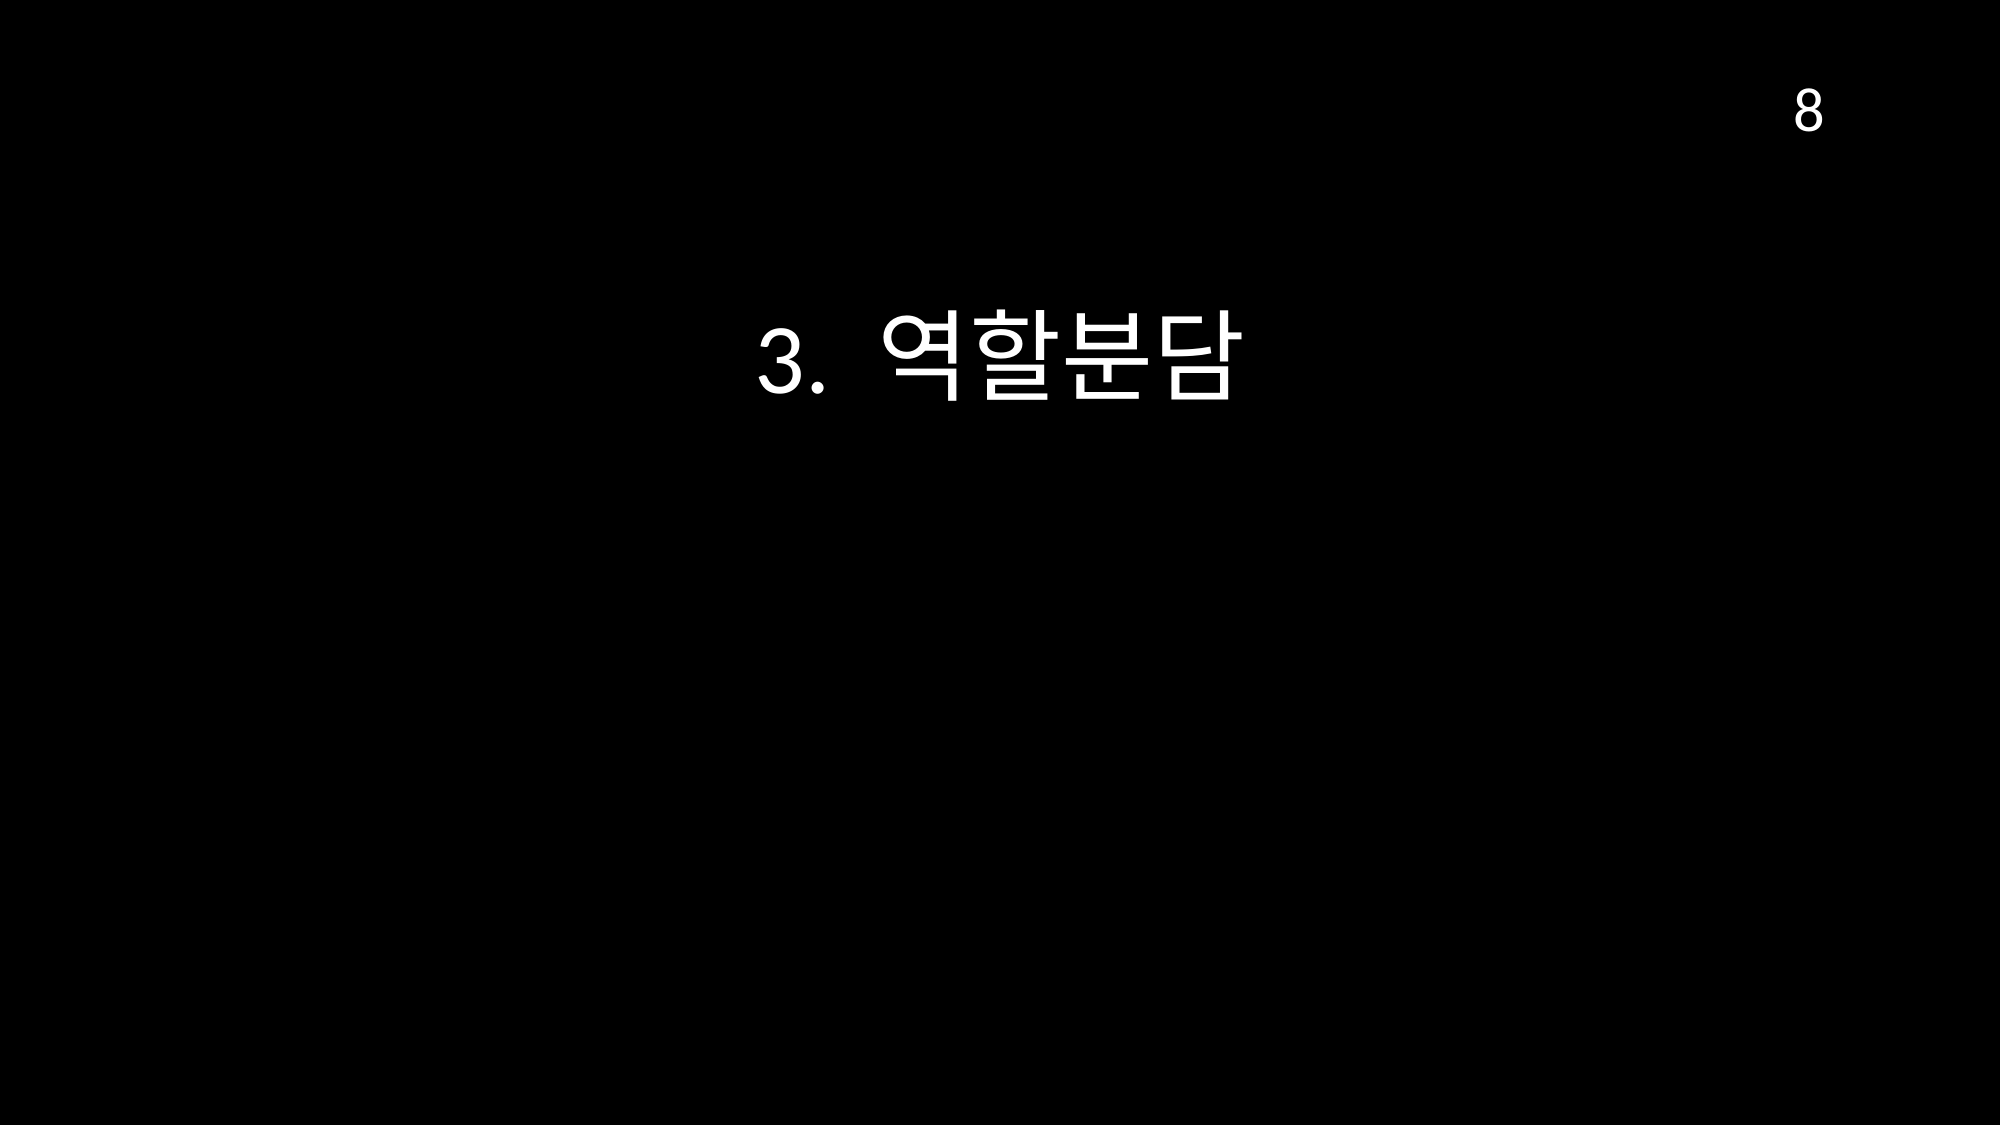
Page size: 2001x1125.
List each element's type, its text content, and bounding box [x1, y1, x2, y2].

list 3. 역할분담 [137, 299, 1863, 1014]
slide_number 8 [1390, 76, 1841, 137]
